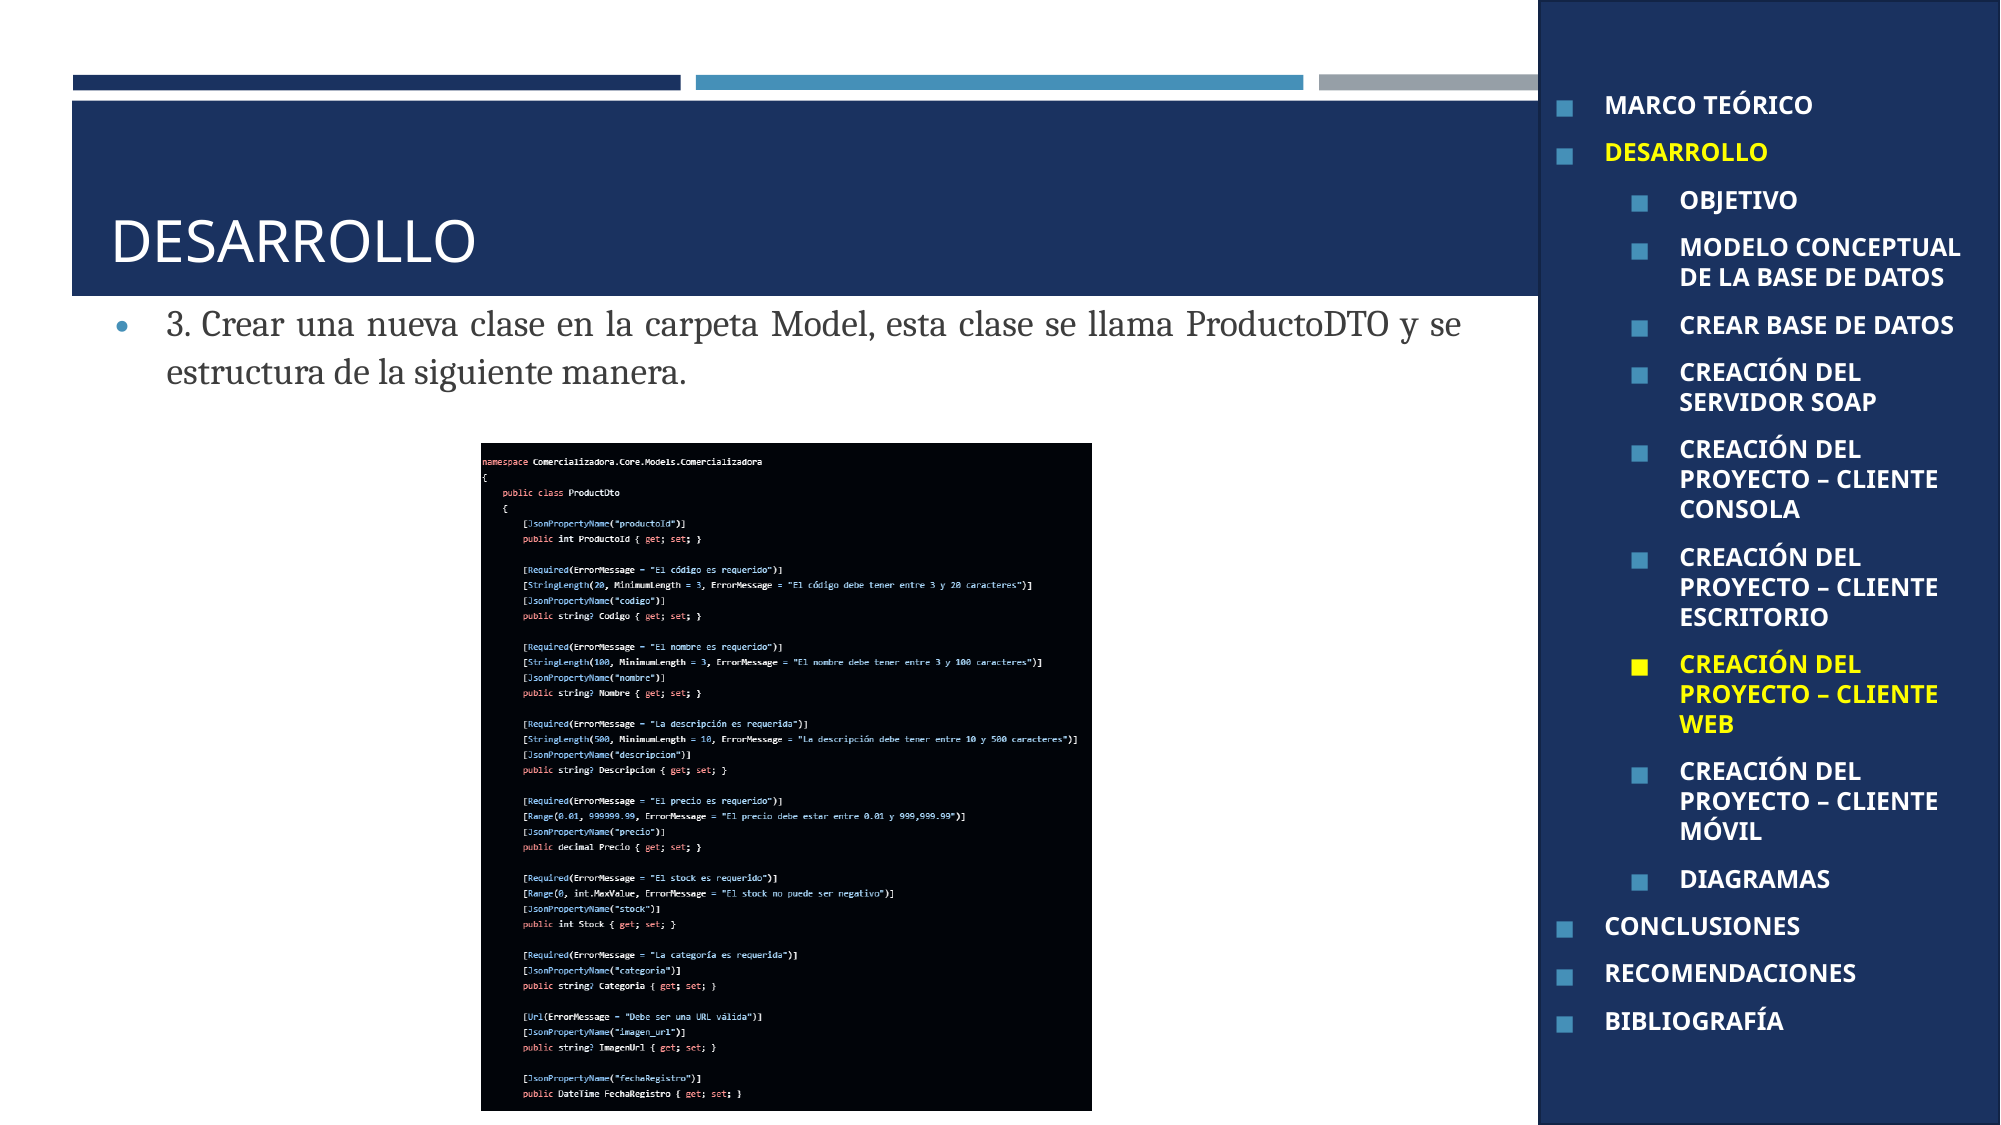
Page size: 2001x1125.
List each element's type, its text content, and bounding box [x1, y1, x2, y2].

text_box MARCO TEÓRICO DESARROLLO OBJETIVO MODELO CONCEPTUAL DE LA BASE DE DATOS CREAR BASE DE DATOS CREACIÓN DEL SERVIDOR SOAP CREACIÓN DEL PROYECTO – CLIENTE CONSOLA CREACIÓN DEL PROYECTO – CLIENTE ESCRITORIO CREACIÓN DEL PROYECTO – CLIENTE WEB CREACIÓN DEL PROYECTO – CLIENTE MÓVIL DIAGRAMAS CONCLUSIONES RECOMENDACIONES BIBLIOGRAFÍA [1539, 0, 2000, 1125]
picture [481, 442, 1093, 1112]
title DESARROLLO [95, 115, 1539, 282]
list 3. Crear una nueva clase en la carpeta Model, esta clase se llama ProductoDTO y se estructura de la siguiente manera. [95, 281, 1479, 408]
